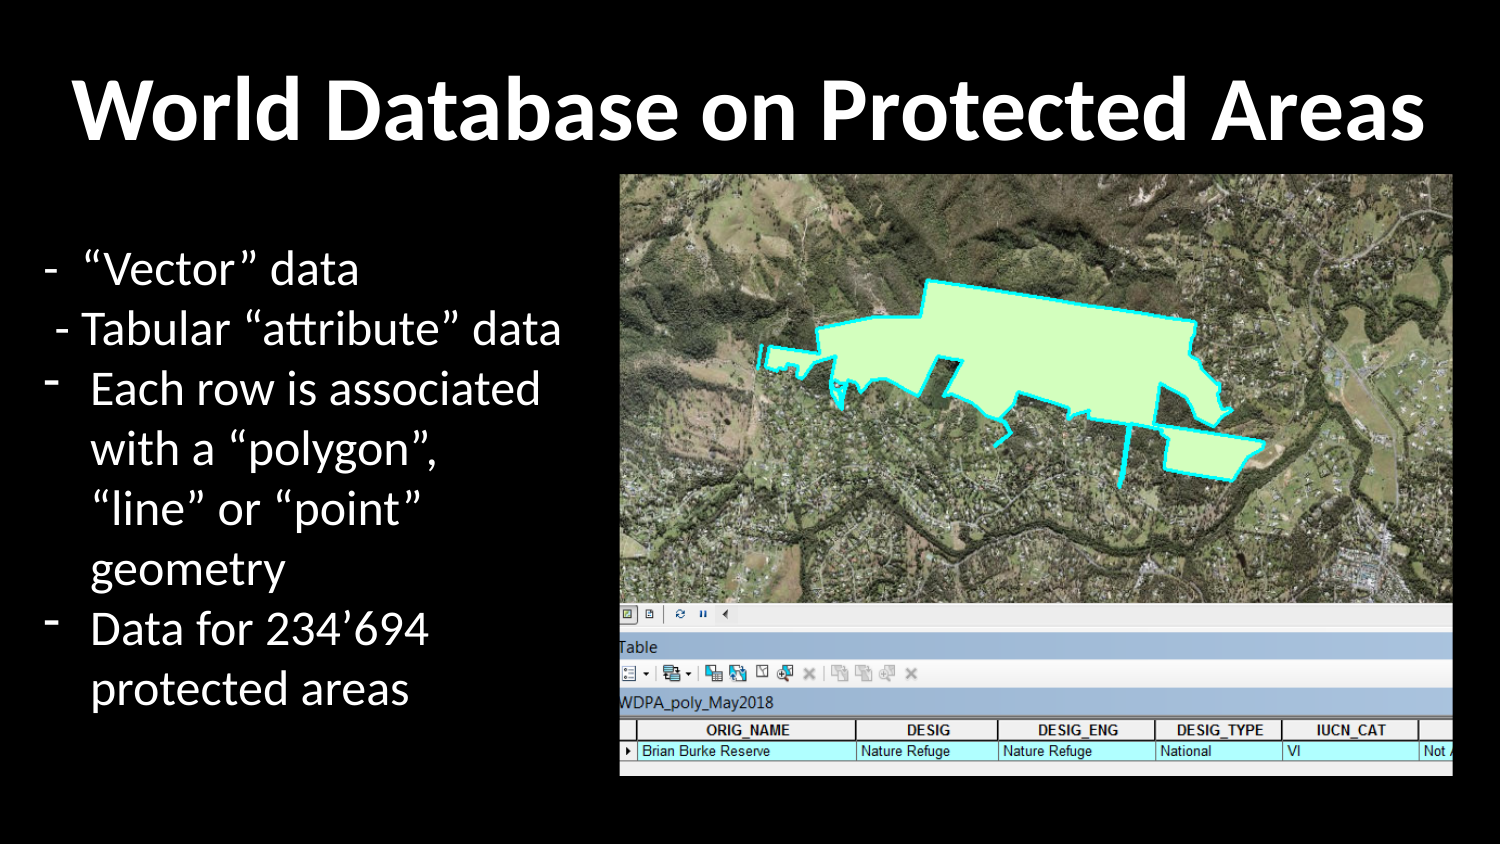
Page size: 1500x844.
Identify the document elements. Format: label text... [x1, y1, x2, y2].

picture [619, 174, 1453, 776]
title World Database on Protected Areas [46, 33, 1453, 175]
text_box - “Vector” data - Tabular “attribute” data Each row is associated with a “polygon”, “line” or “point” geometry Data for 234’694 protected areas [28, 228, 579, 724]
